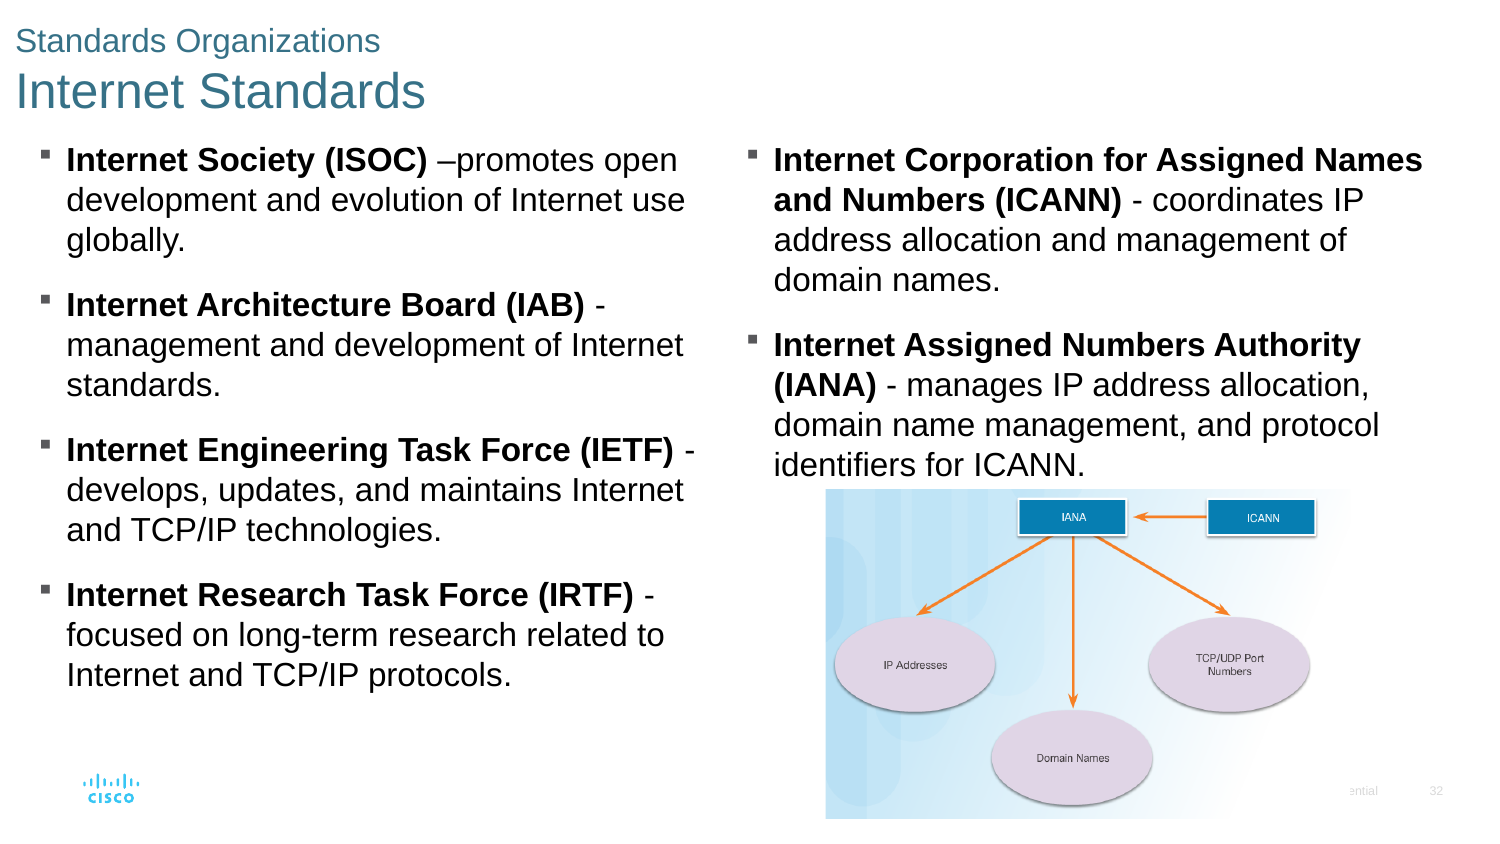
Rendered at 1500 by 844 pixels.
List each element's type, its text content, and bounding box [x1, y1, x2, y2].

title Standards Organizations Internet Standards [0, 6, 1500, 131]
picture [825, 489, 1351, 820]
list Internet Society (ISOC) –promotes open development and evolution of Internet use globally. Internet Architecture Board (IAB) - management and development of Internet standards. Internet Engineering Task Force (IETF) - develops, updates, and maintains Internet and TCP/IP technologies. Internet Research Task Force (IRTF) - focused on long-term research related to Internet and TCP/IP protocols. [23, 131, 730, 744]
text_box Internet Corporation for Assigned Names and Numbers (ICANN) - coordinates IP address allocation and management of domain names. Internet Assigned Numbers Authority (IANA) - manages IP address allocation, domain name management, and protocol identifiers for ICANN. [730, 130, 1477, 744]
